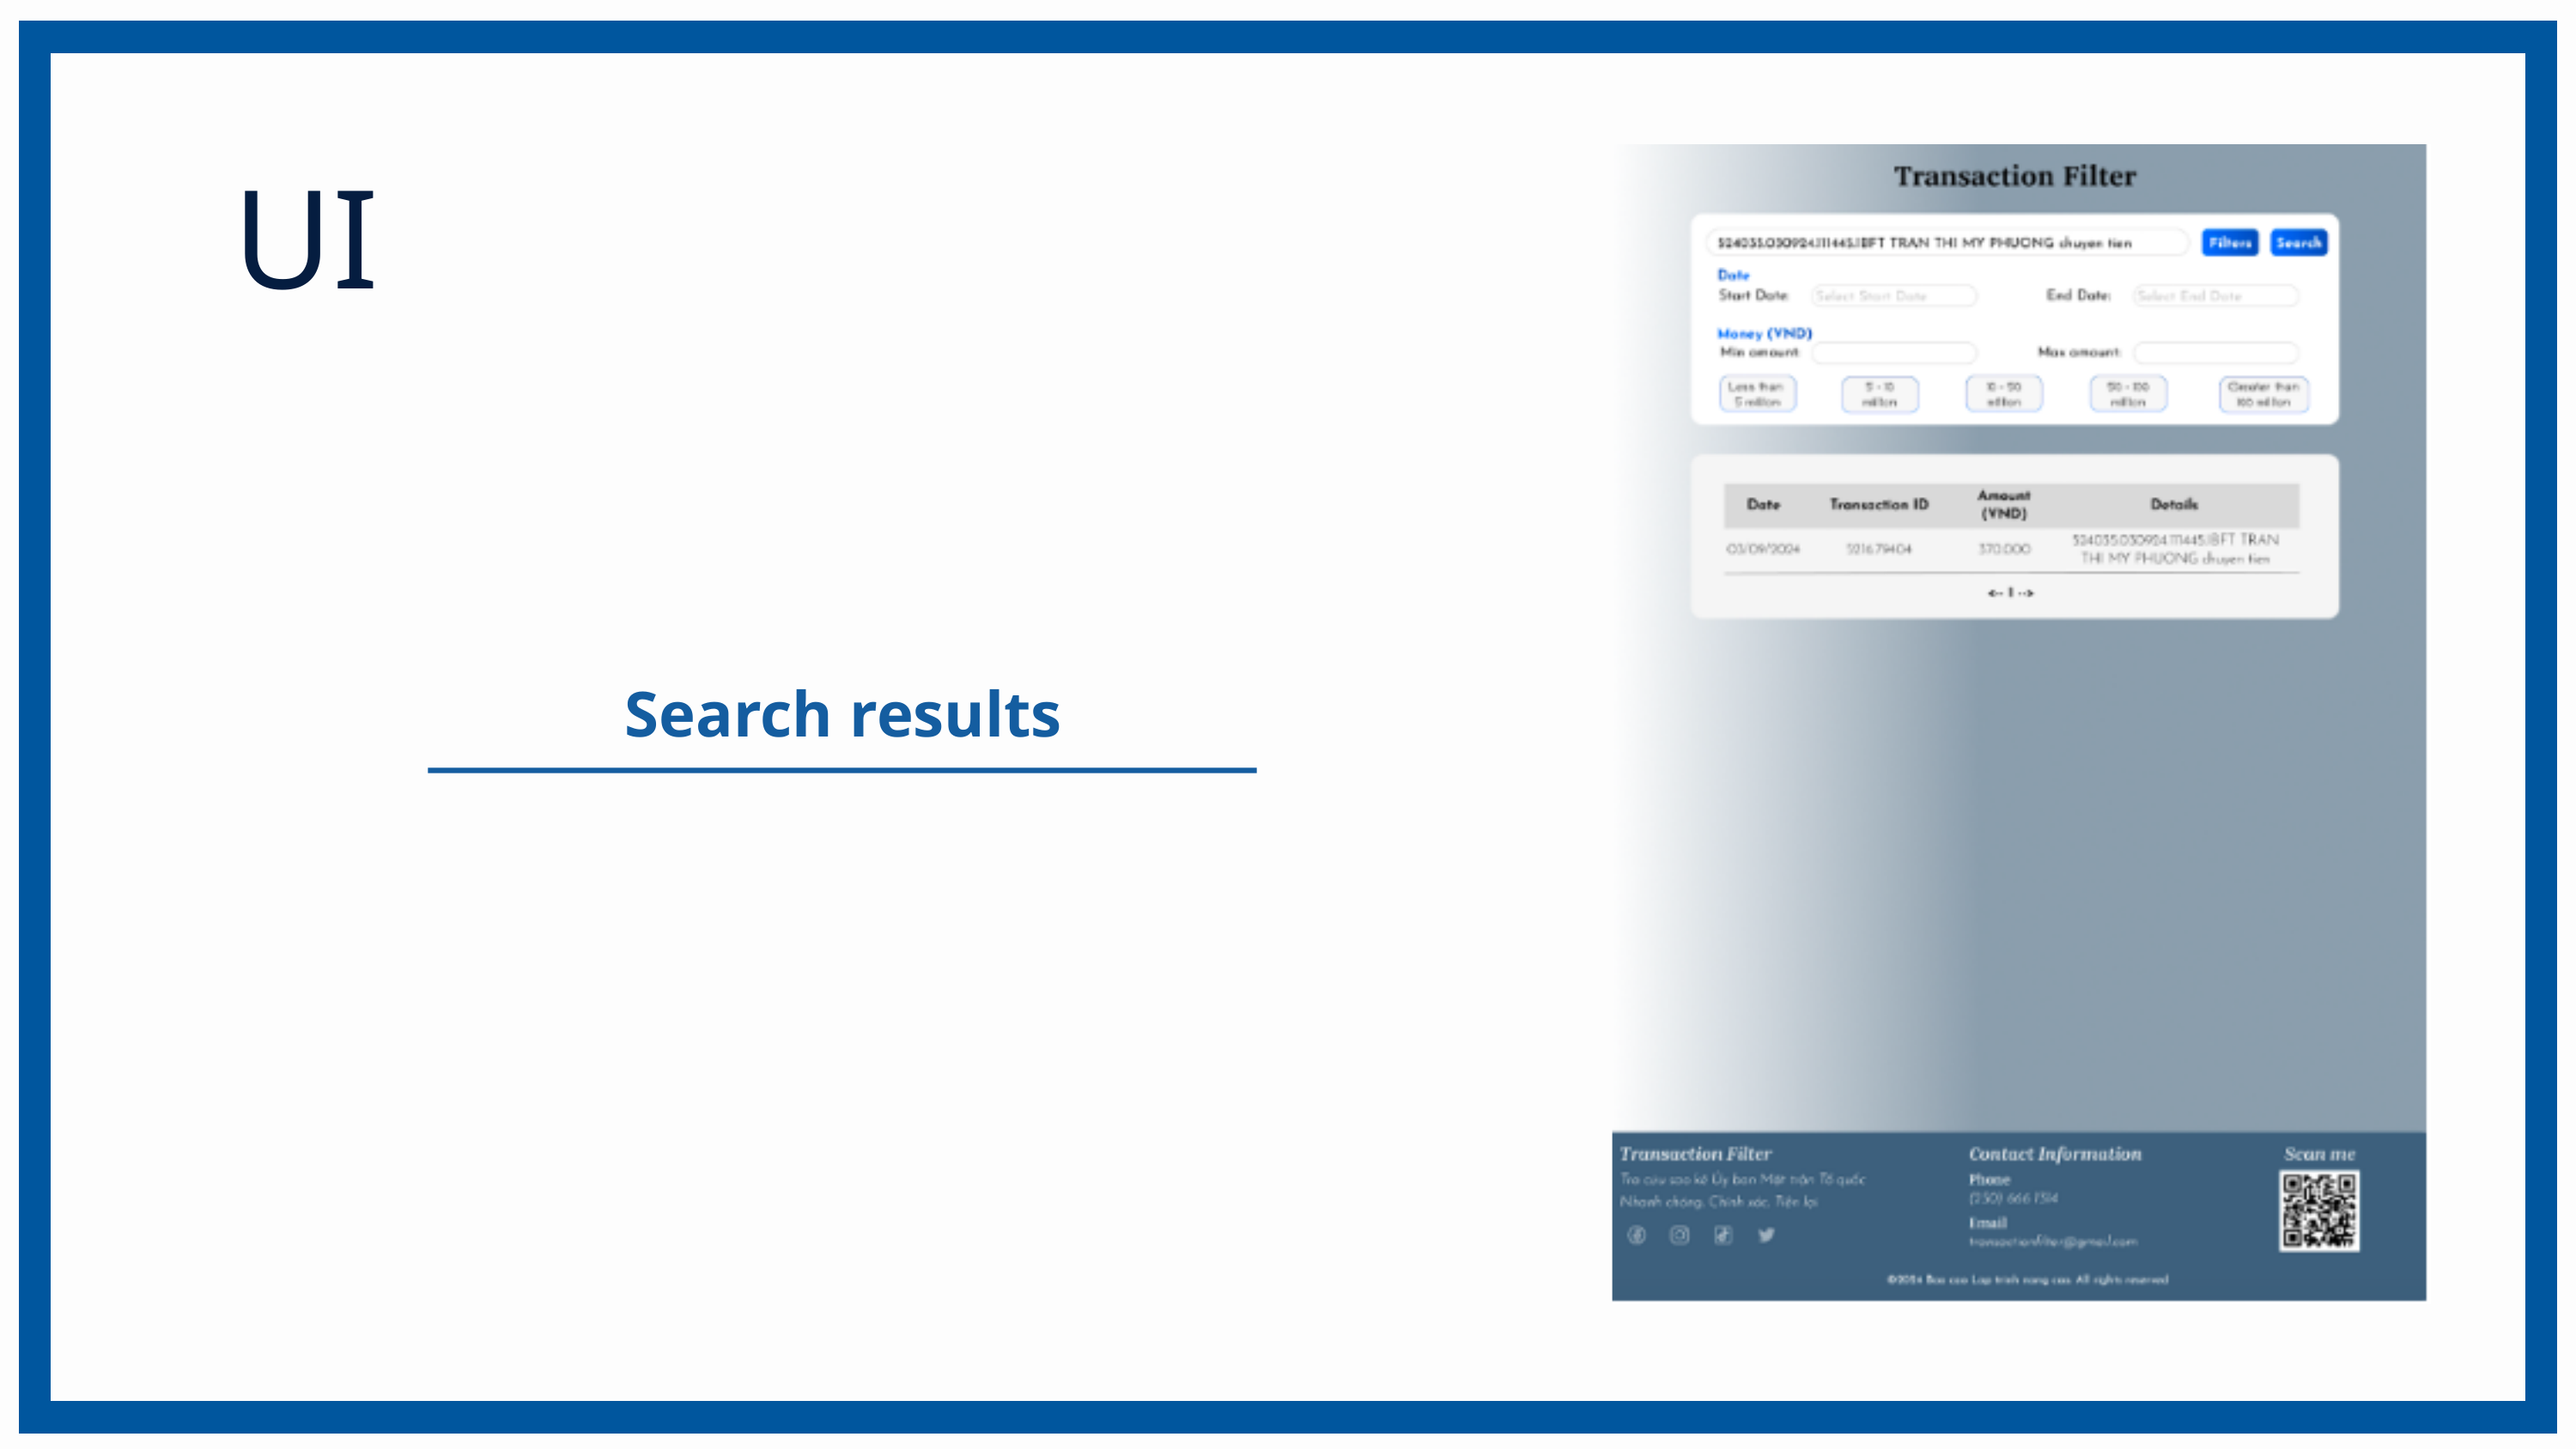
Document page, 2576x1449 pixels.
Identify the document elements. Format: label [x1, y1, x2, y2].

text_box [34, 36, 2542, 1418]
